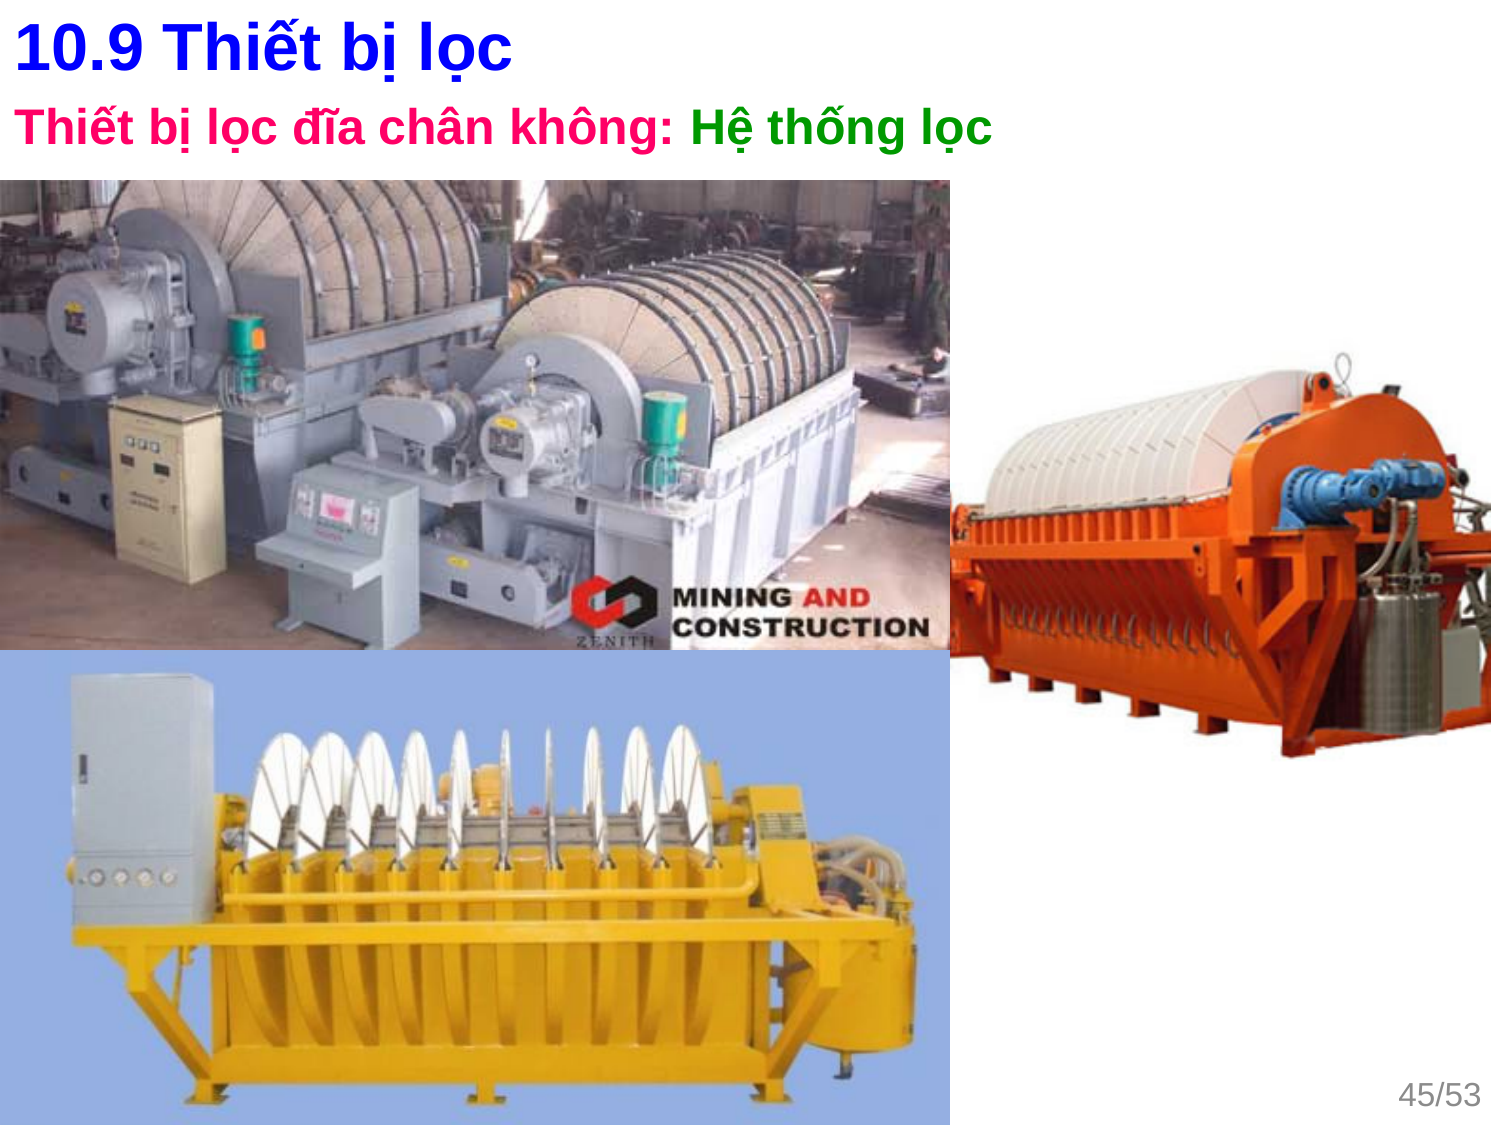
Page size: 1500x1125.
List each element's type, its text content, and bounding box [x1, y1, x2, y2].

text_box Thiết bị lọc đĩa chân không: Hệ thống lọc [0, 86, 1500, 162]
text_box 10.9 Thiết bị lọc [0, 0, 1500, 86]
picture [0, 180, 1492, 1125]
slide_number 45/53 [1146, 1063, 1497, 1124]
